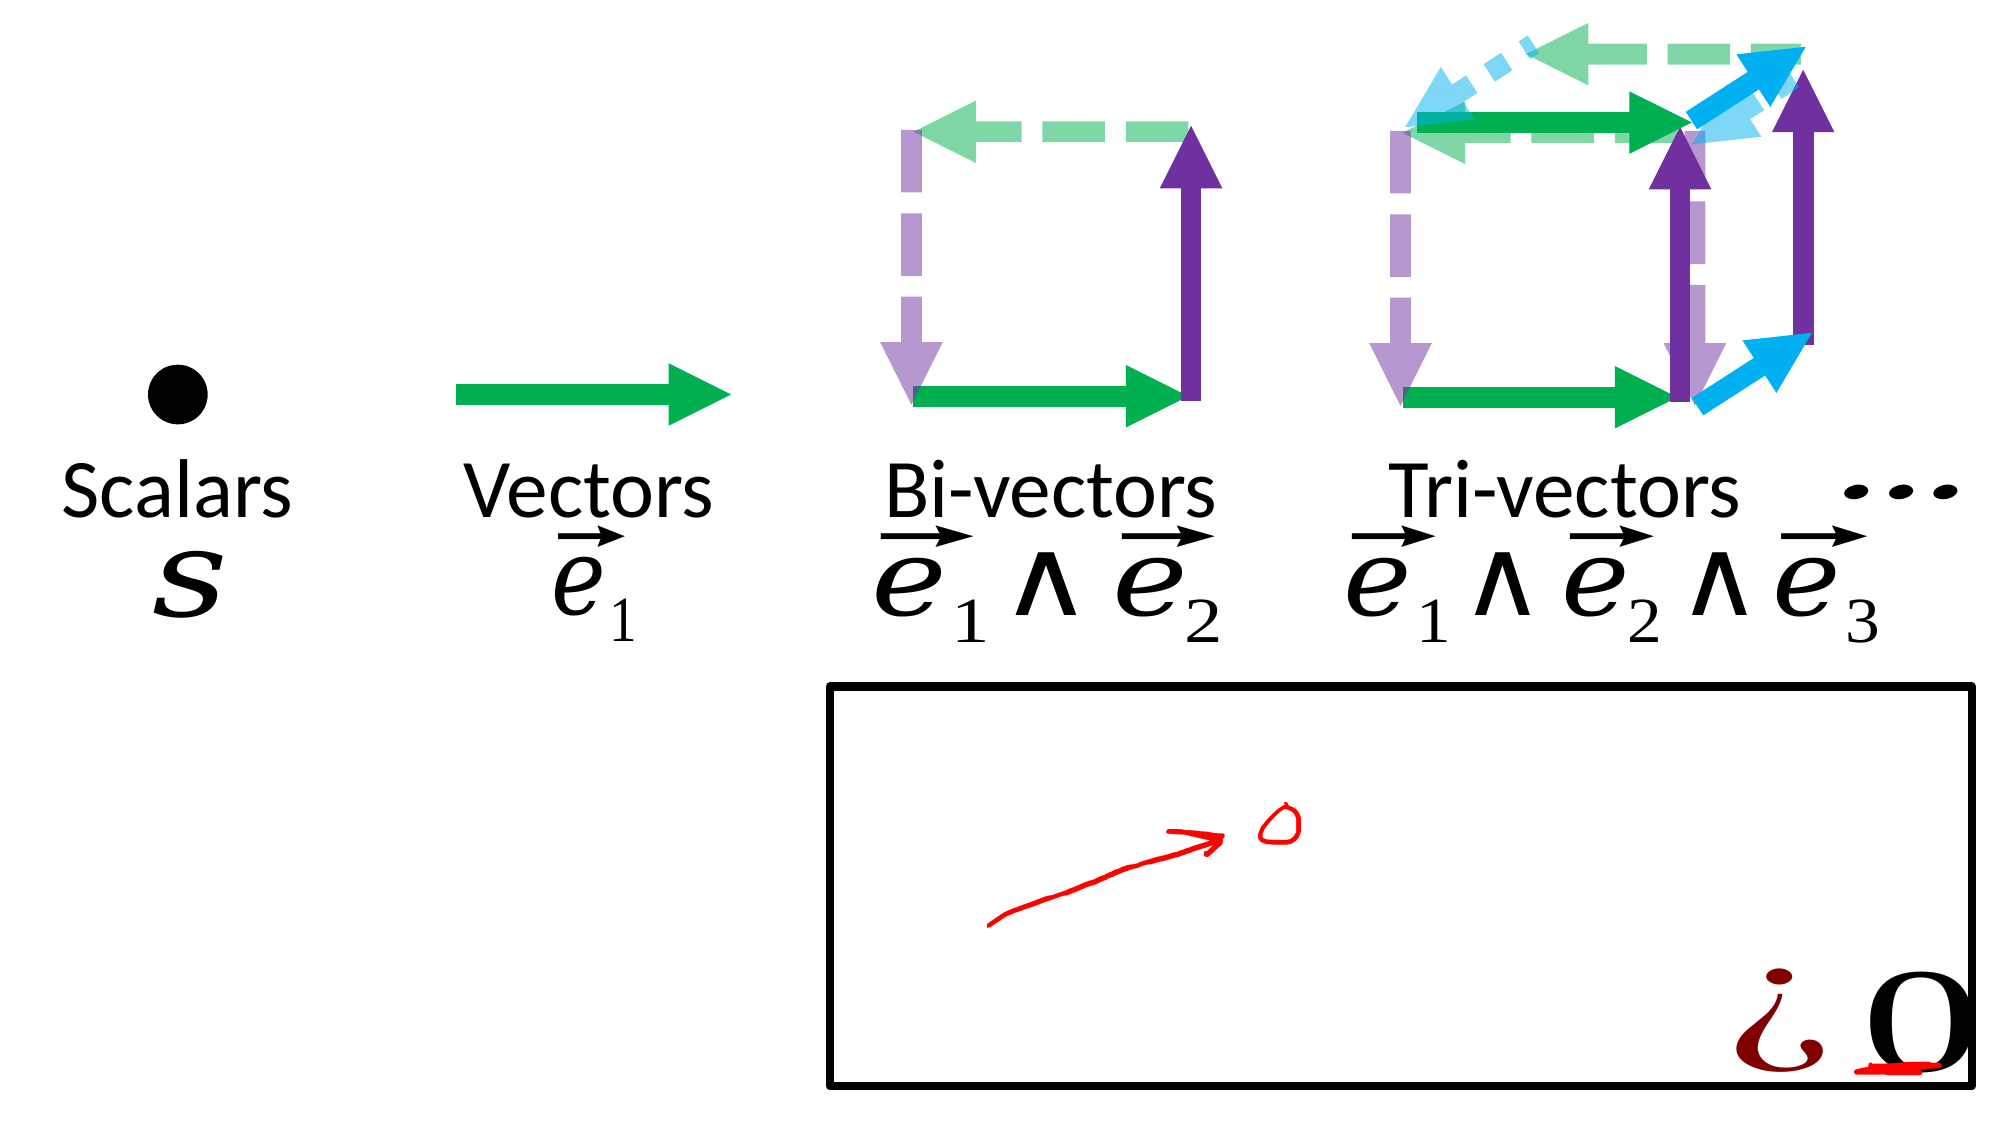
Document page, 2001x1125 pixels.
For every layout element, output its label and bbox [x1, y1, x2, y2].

text_box [45, 364, 310, 647]
text_box [447, 394, 732, 657]
text_box [867, 125, 1236, 658]
text_box [1343, 44, 1881, 658]
picture [987, 802, 1950, 1084]
